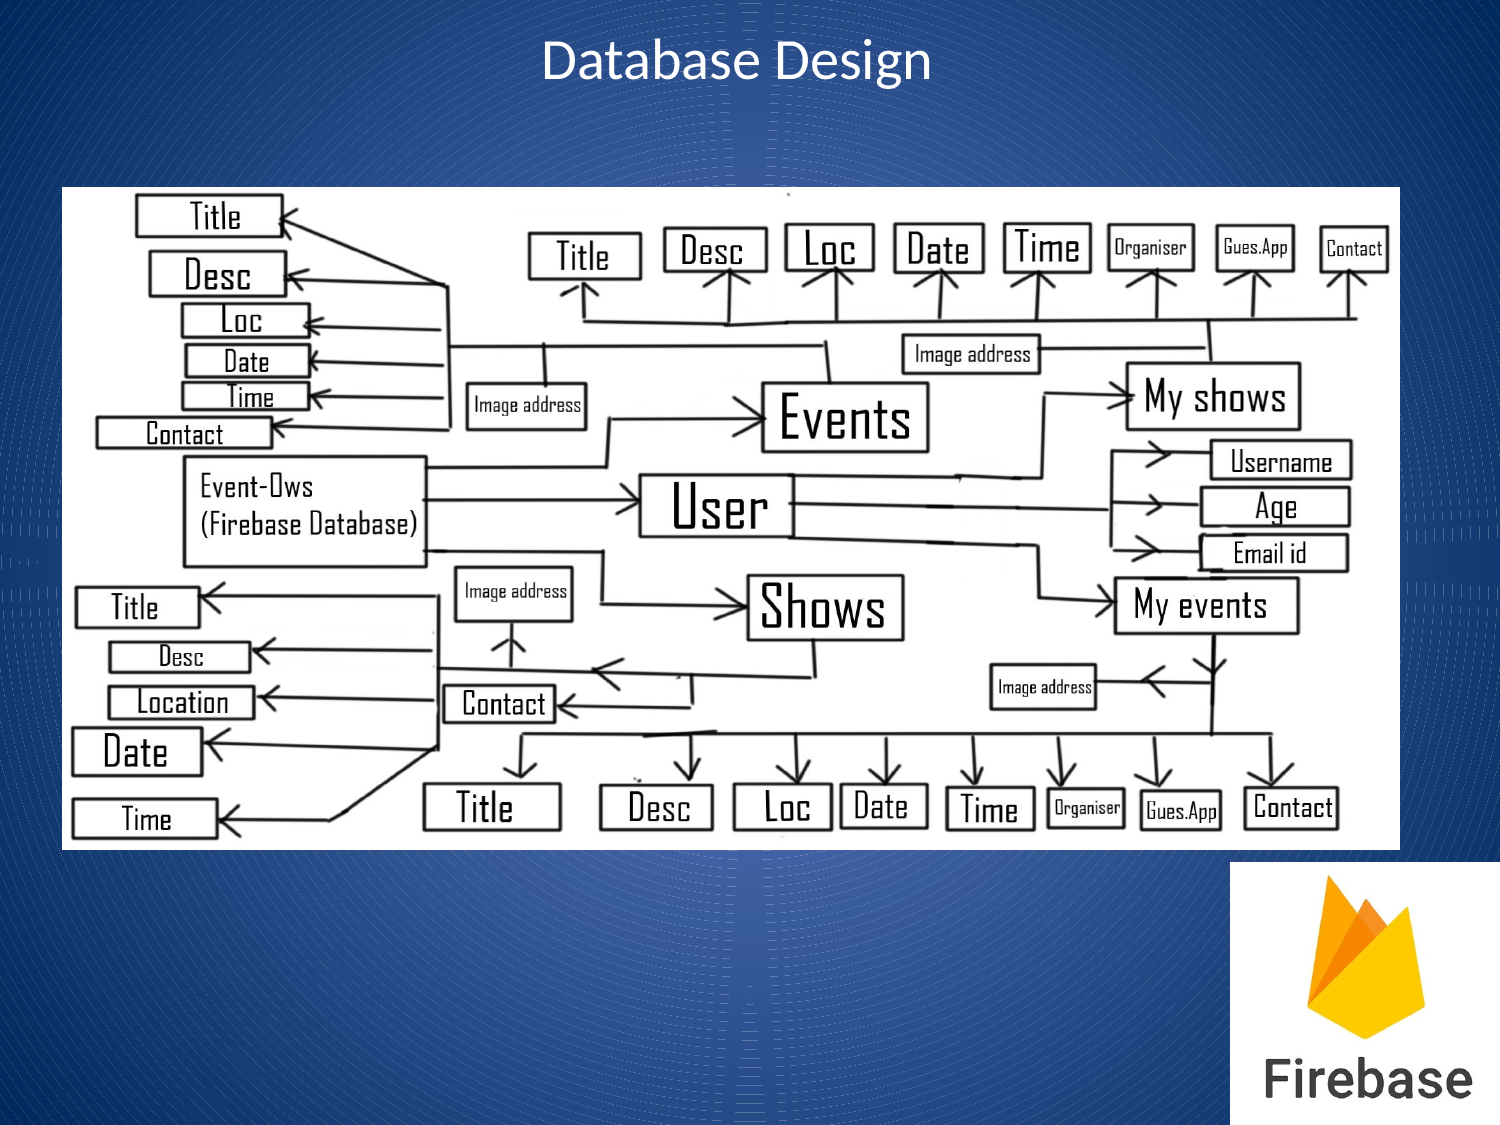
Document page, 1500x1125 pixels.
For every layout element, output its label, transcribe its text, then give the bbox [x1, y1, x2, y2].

picture [1229, 862, 1500, 1125]
title Database Design [99, 0, 1375, 113]
picture [62, 187, 1401, 851]
